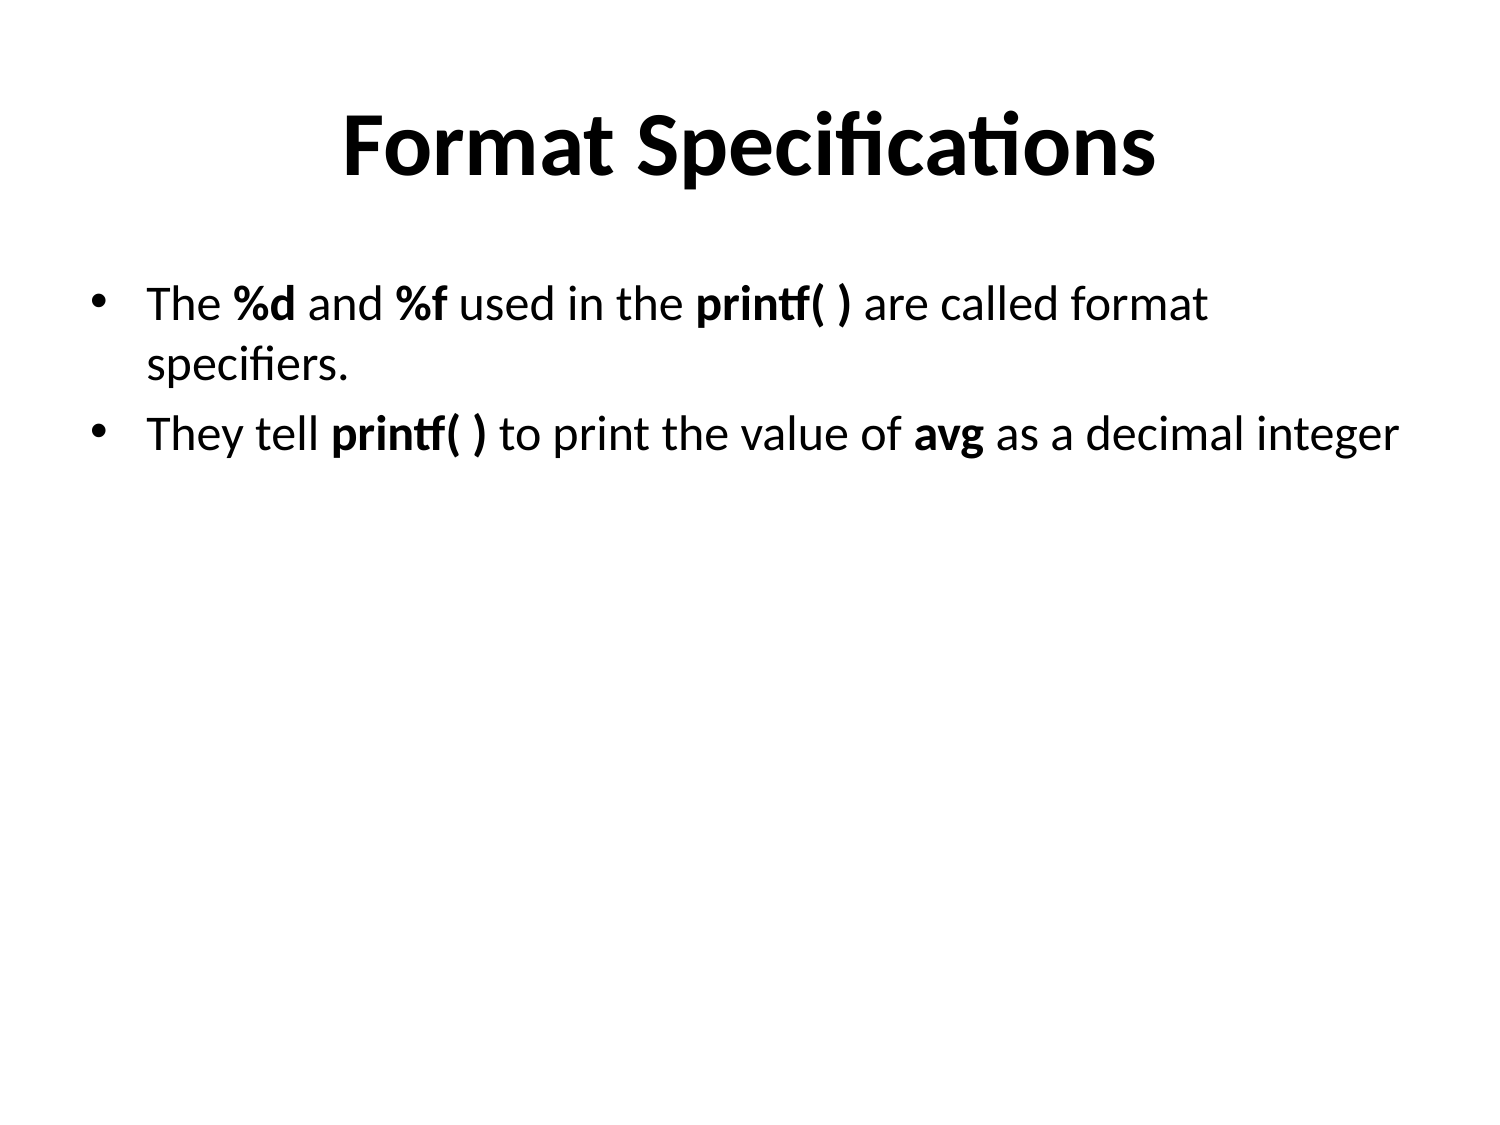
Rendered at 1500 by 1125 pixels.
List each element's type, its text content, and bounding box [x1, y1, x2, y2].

title Format Specifications [75, 45, 1425, 233]
list The %d and %f used in the printf( ) are called format specifiers. They tell printf( ) to print the value of avg as a decimal integer [75, 262, 1425, 1005]
